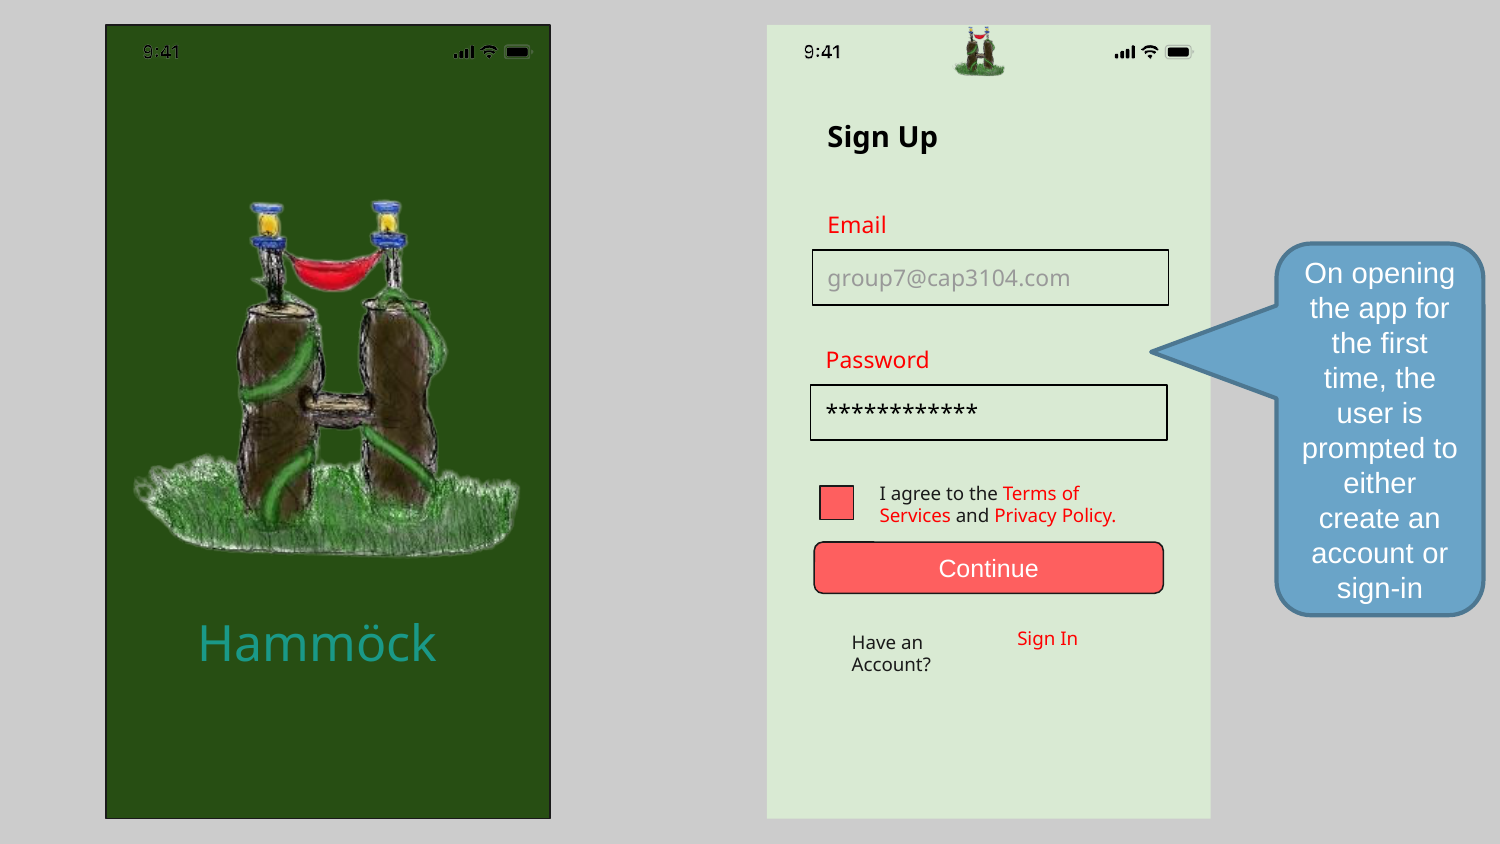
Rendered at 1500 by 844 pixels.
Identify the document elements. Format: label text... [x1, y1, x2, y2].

text_box Password [810, 331, 1167, 384]
text_box Sign In [1002, 615, 1184, 661]
text_box Email [812, 196, 1169, 249]
picture [105, 24, 551, 77]
text_box Have an Account? [836, 615, 1019, 691]
text_box [814, 534, 1164, 601]
picture [86, 184, 567, 564]
text_box Sign Up [812, 103, 1078, 169]
text_box group7@cap3104.com [812, 249, 1169, 306]
text_box I agree to the Terms of Services and Privacy Policy. [864, 466, 1167, 542]
text_box [105, 84, 550, 182]
text_box On opening the app for the first time, the user is prompted to either create an account or sign-in [1151, 243, 1484, 616]
text_box [820, 486, 854, 520]
text_box Hammöck [182, 596, 455, 747]
text_box [766, 84, 1211, 819]
picture [766, 24, 1212, 77]
text_box [105, 572, 550, 819]
text_box ************ [810, 384, 1167, 440]
